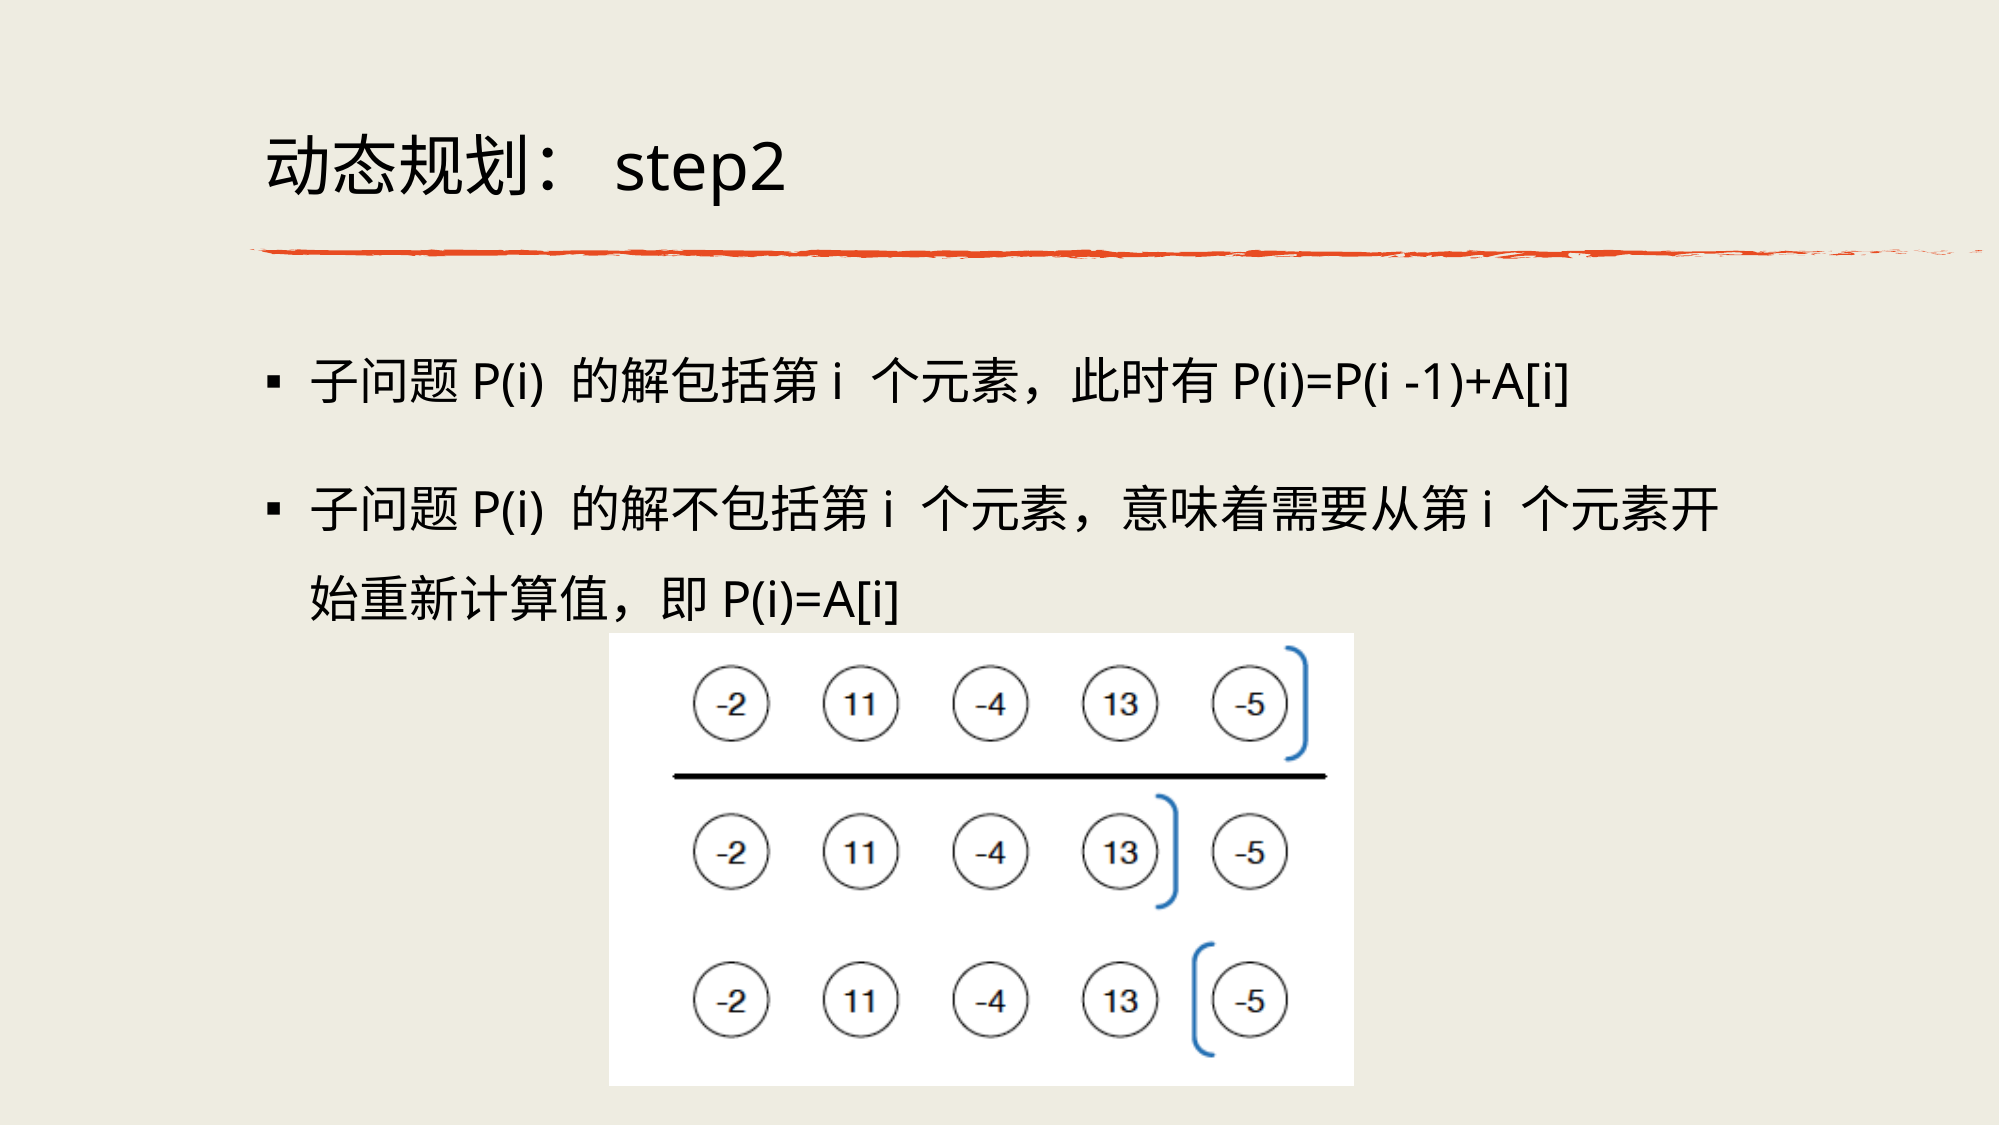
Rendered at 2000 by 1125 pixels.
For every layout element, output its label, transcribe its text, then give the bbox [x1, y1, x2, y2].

title 动态规划：step2 [249, 45, 1750, 213]
picture [609, 633, 1354, 1086]
list ⼦问题P(i) 的解包括第i 个元素，此时有P(i)=P(i -1)+A[i] ⼦问题P(i) 的解不包括第i 个元素，意味着需要从第i 个元素开始重新计算值，即P(i)=A[i] [249, 312, 1750, 1013]
